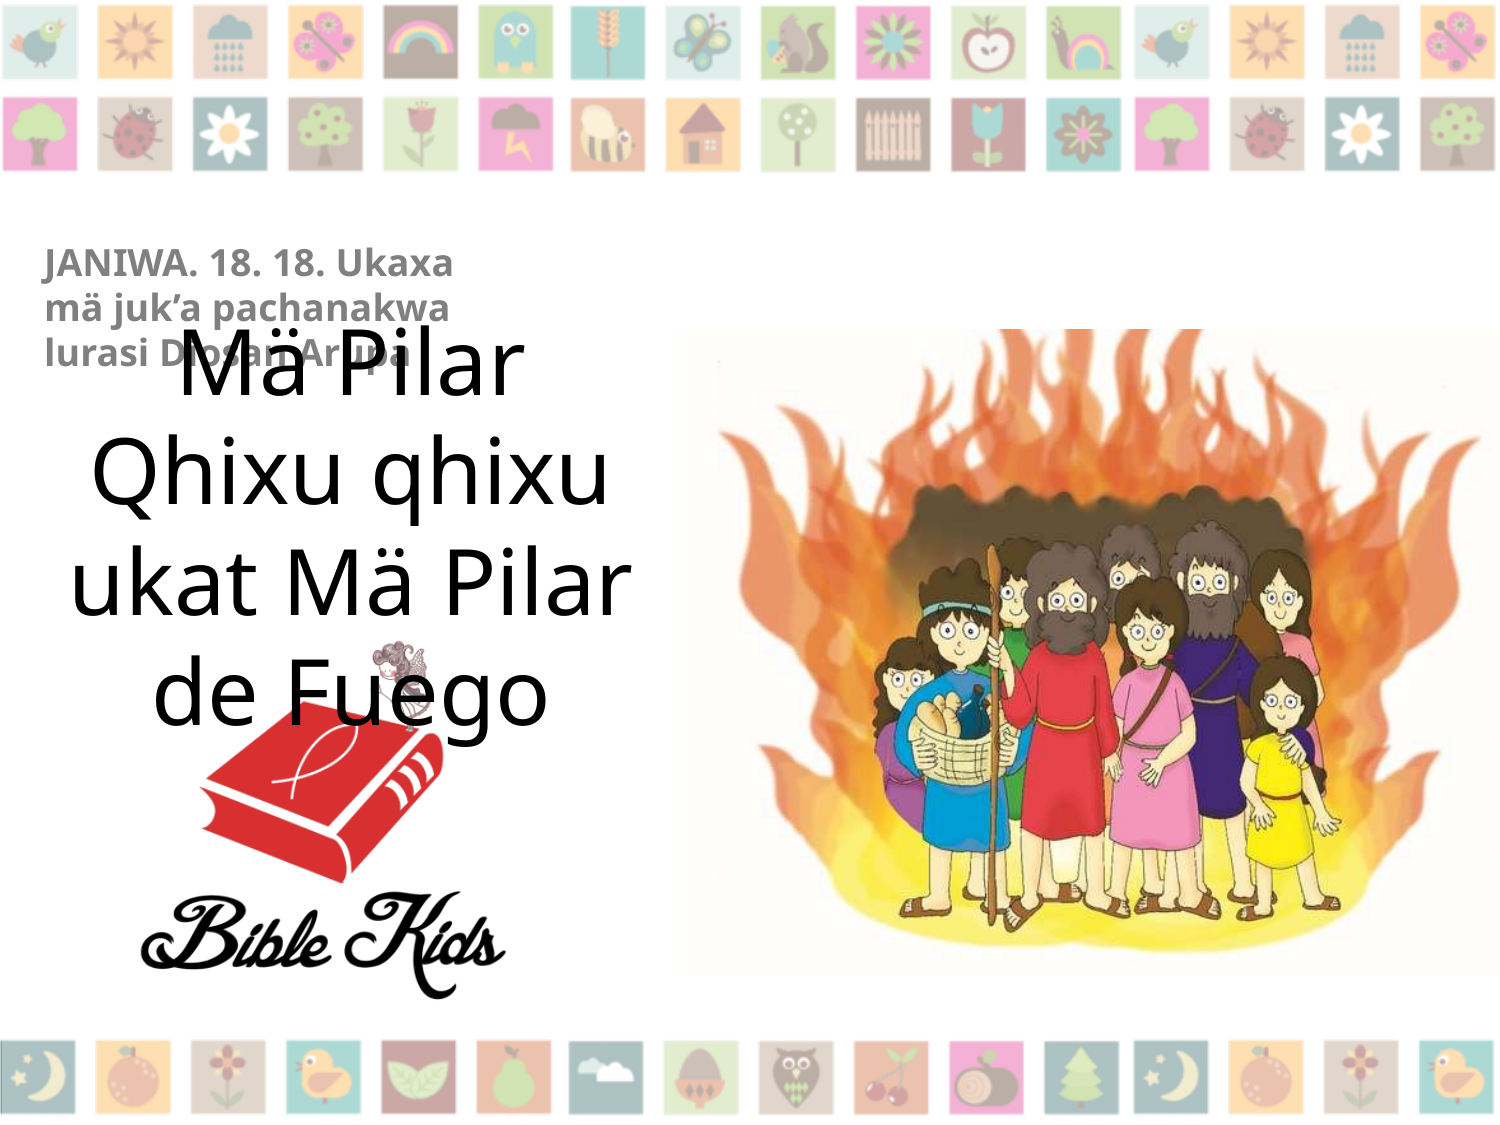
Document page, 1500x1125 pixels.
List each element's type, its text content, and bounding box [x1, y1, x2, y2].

text_box Mä Pilar Qhixu qhixu ukat Mä Pilar de Fuego [28, 296, 674, 751]
picture [114, 603, 544, 1030]
picture [677, 329, 1500, 977]
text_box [0, 1028, 1500, 1118]
text_box JANIWA. 18. 18. Ukaxa mä juk’a pachanakwa lurasi Diosan Arupa [29, 231, 526, 296]
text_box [0, 3, 1500, 181]
